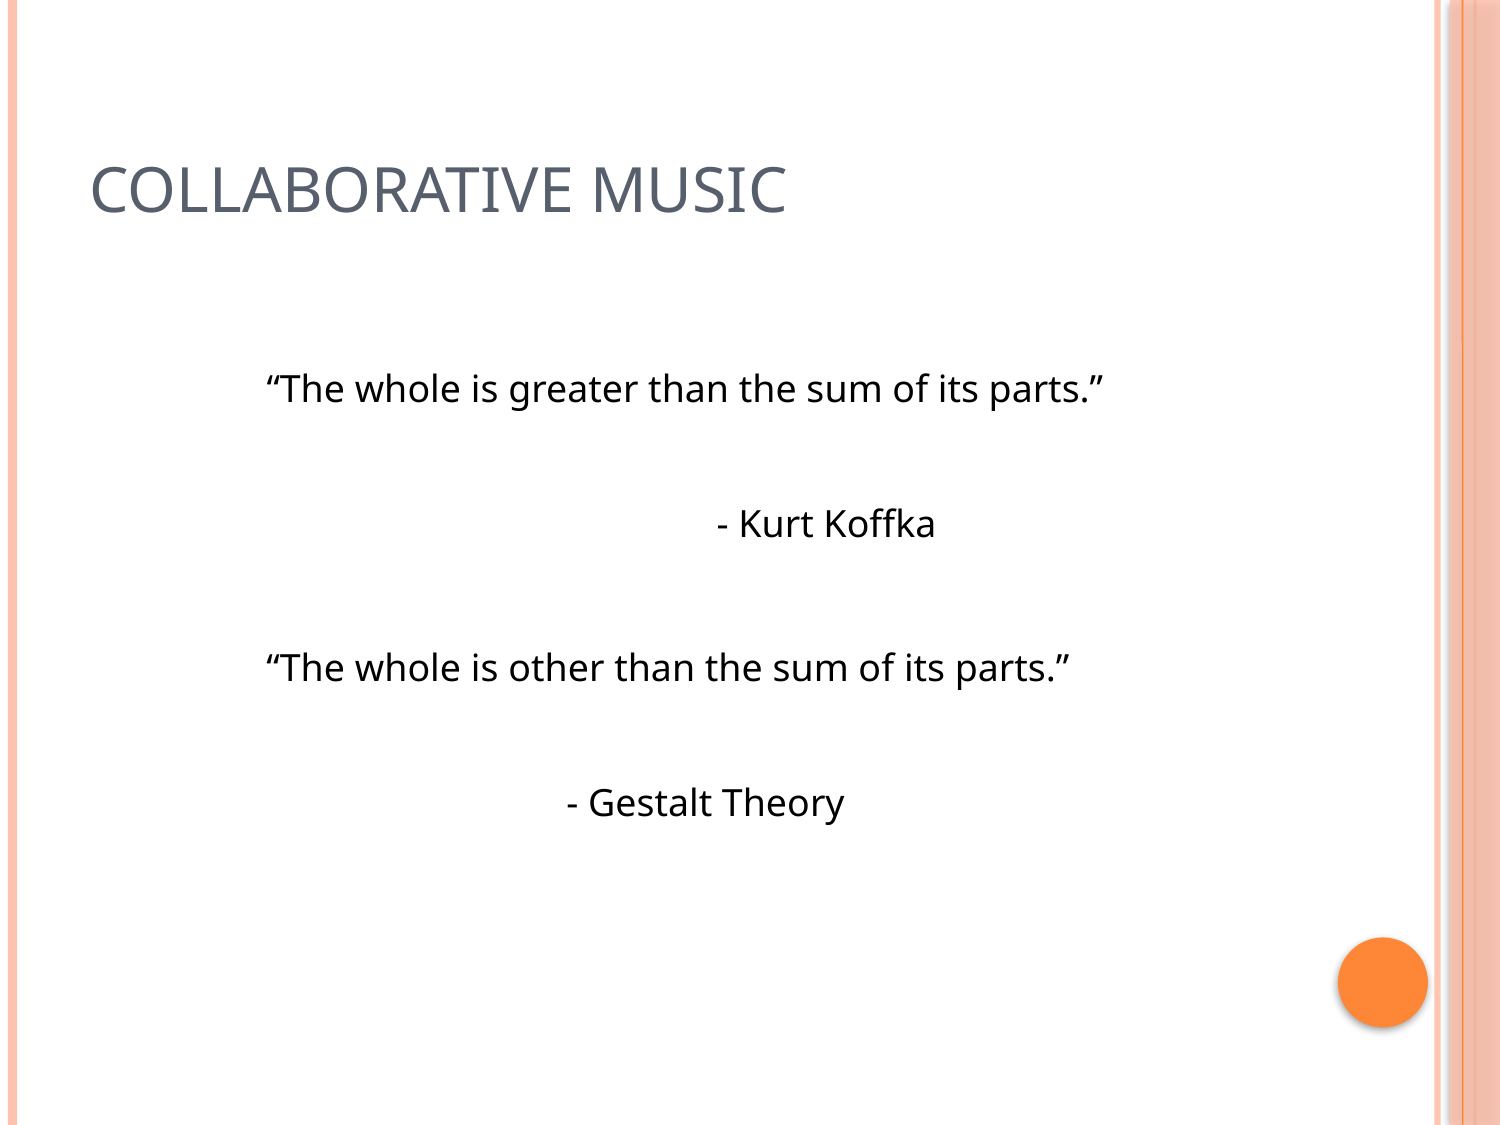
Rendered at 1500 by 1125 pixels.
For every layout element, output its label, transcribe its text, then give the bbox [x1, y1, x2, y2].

text_box “The whole is greater than the sum of its parts.” - Kurt Koffka [251, 357, 1179, 552]
title Collaborative Music [75, 45, 1300, 233]
text_box “The whole is other than the sum of its parts.” - Gestalt Theory [251, 636, 1134, 832]
